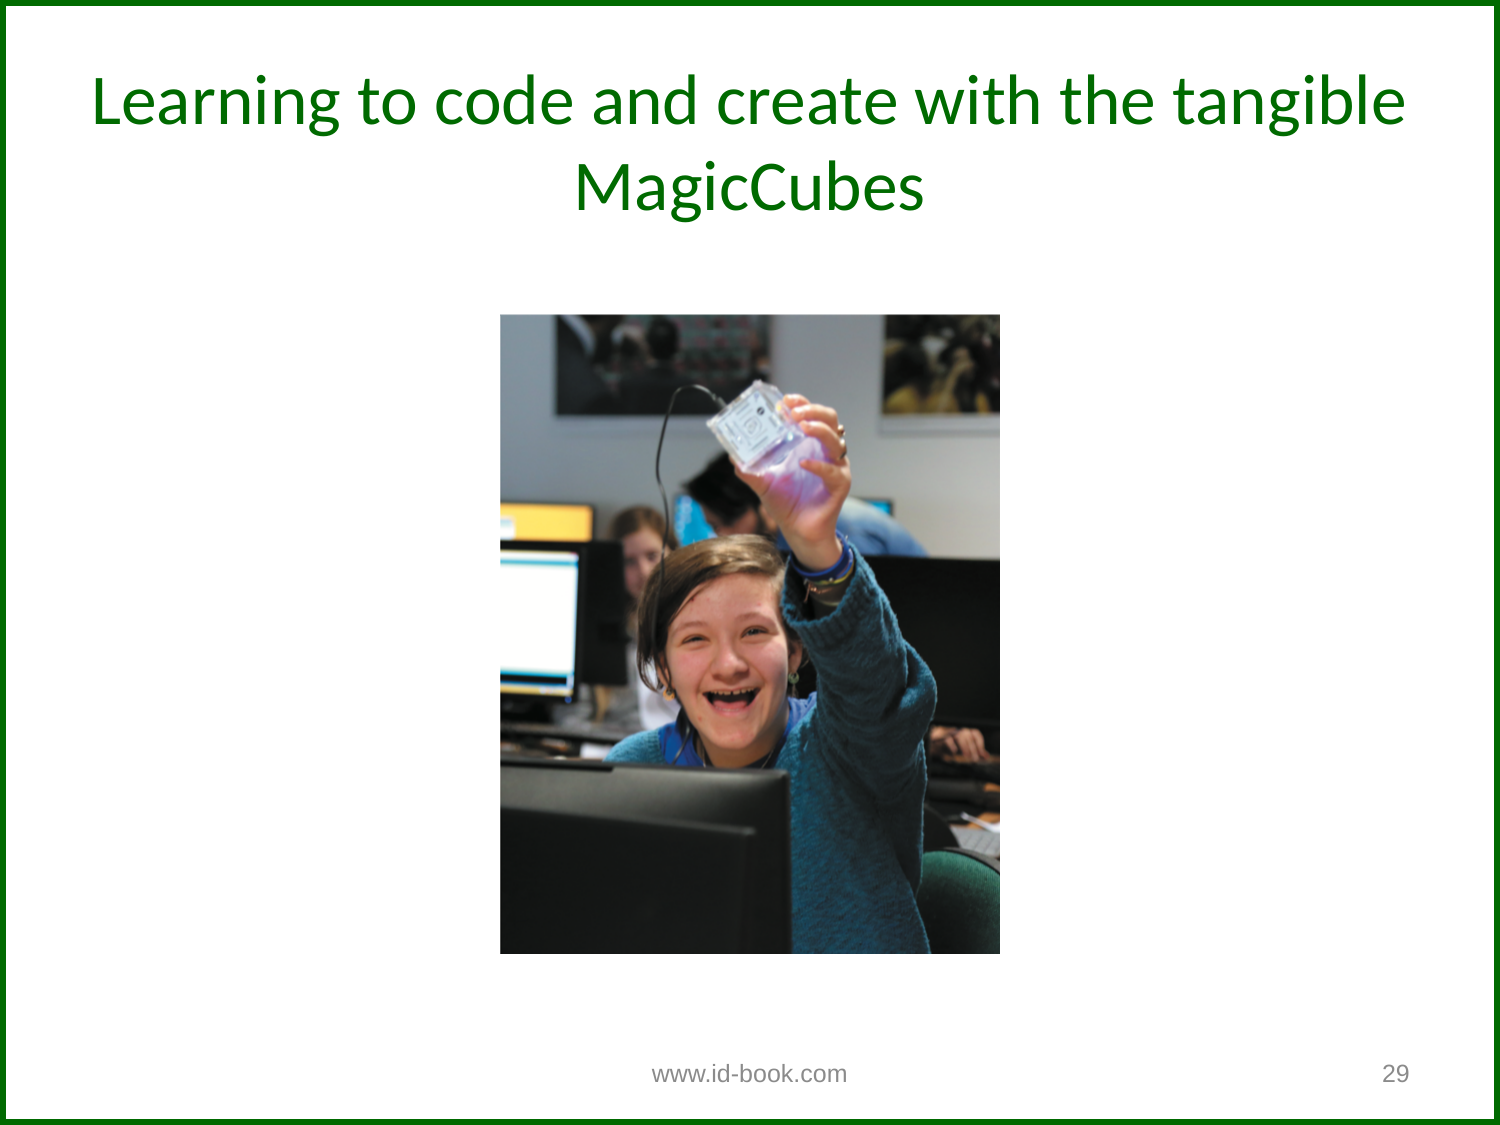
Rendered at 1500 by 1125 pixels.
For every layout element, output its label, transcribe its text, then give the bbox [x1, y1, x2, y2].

slide_number 29 [1074, 1042, 1425, 1103]
footer www.id-book.com [512, 1042, 988, 1103]
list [499, 313, 1001, 954]
title Learning to code and create with the tangible MagicCubes [75, 45, 1425, 233]
